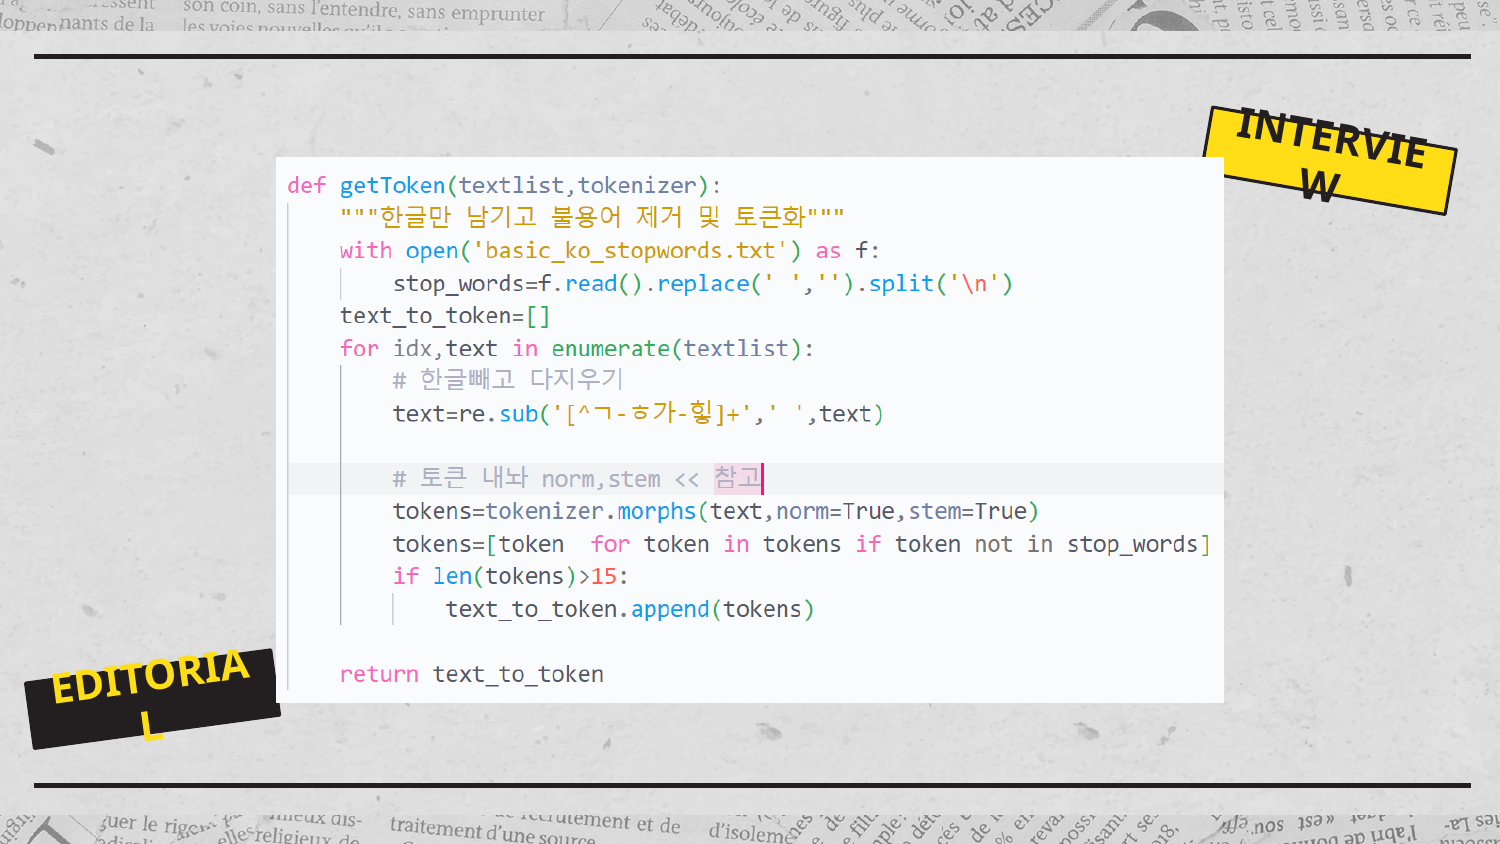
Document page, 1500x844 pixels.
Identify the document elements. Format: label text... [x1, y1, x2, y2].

text_box INTERVIEW [1204, 107, 1457, 215]
text_box EDITORIAL [25, 649, 280, 749]
picture [0, 31, 1500, 815]
